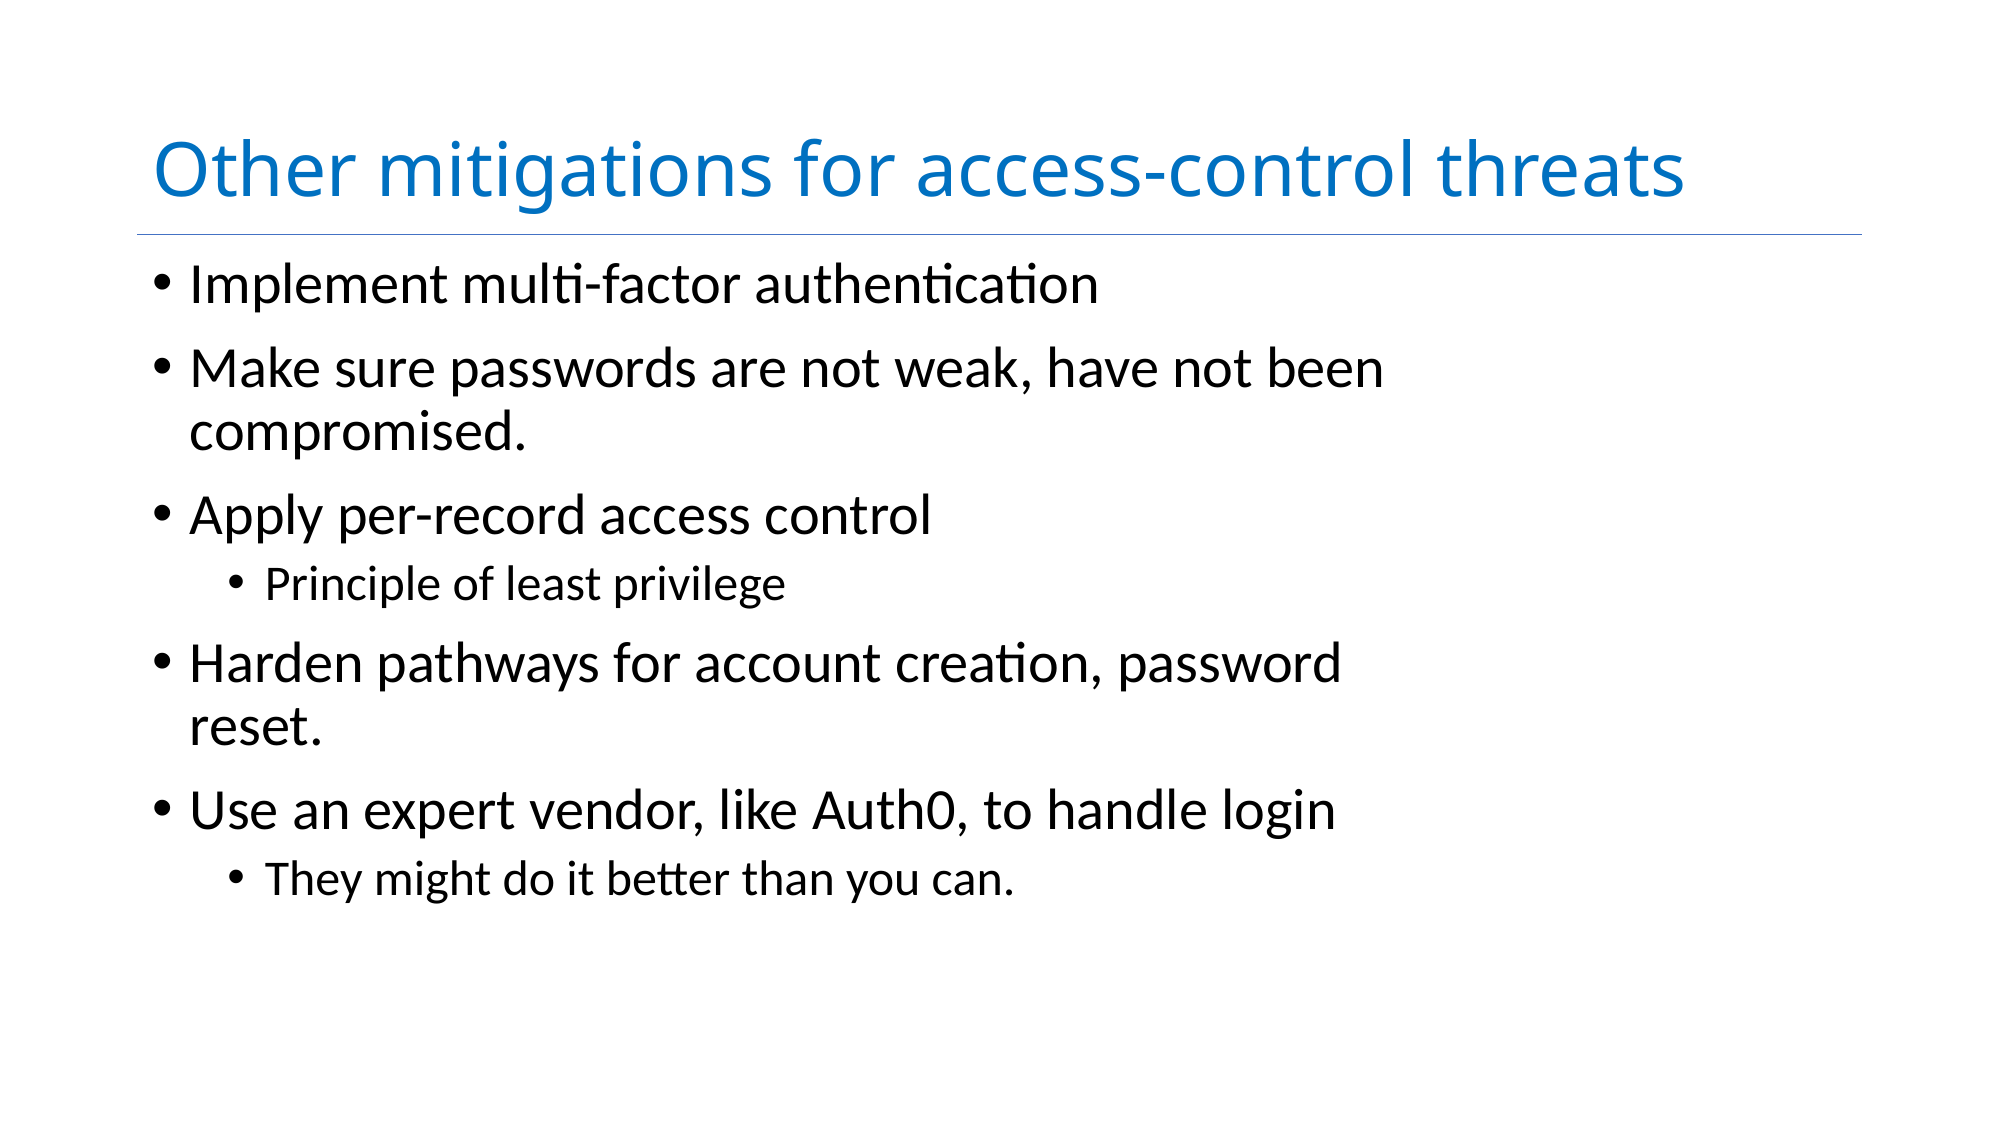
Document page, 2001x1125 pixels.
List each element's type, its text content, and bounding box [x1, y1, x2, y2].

list Implement multi-factor authentication Make sure passwords are not weak, have not been compromised. Apply per-record access control Principle of least privilege Harden pathways for account creation, password reset. Use an expert vendor, like Auth0, to handle login They might do it better than you can. [137, 246, 1432, 960]
title Other mitigations for access-control threats [137, 3, 1863, 221]
